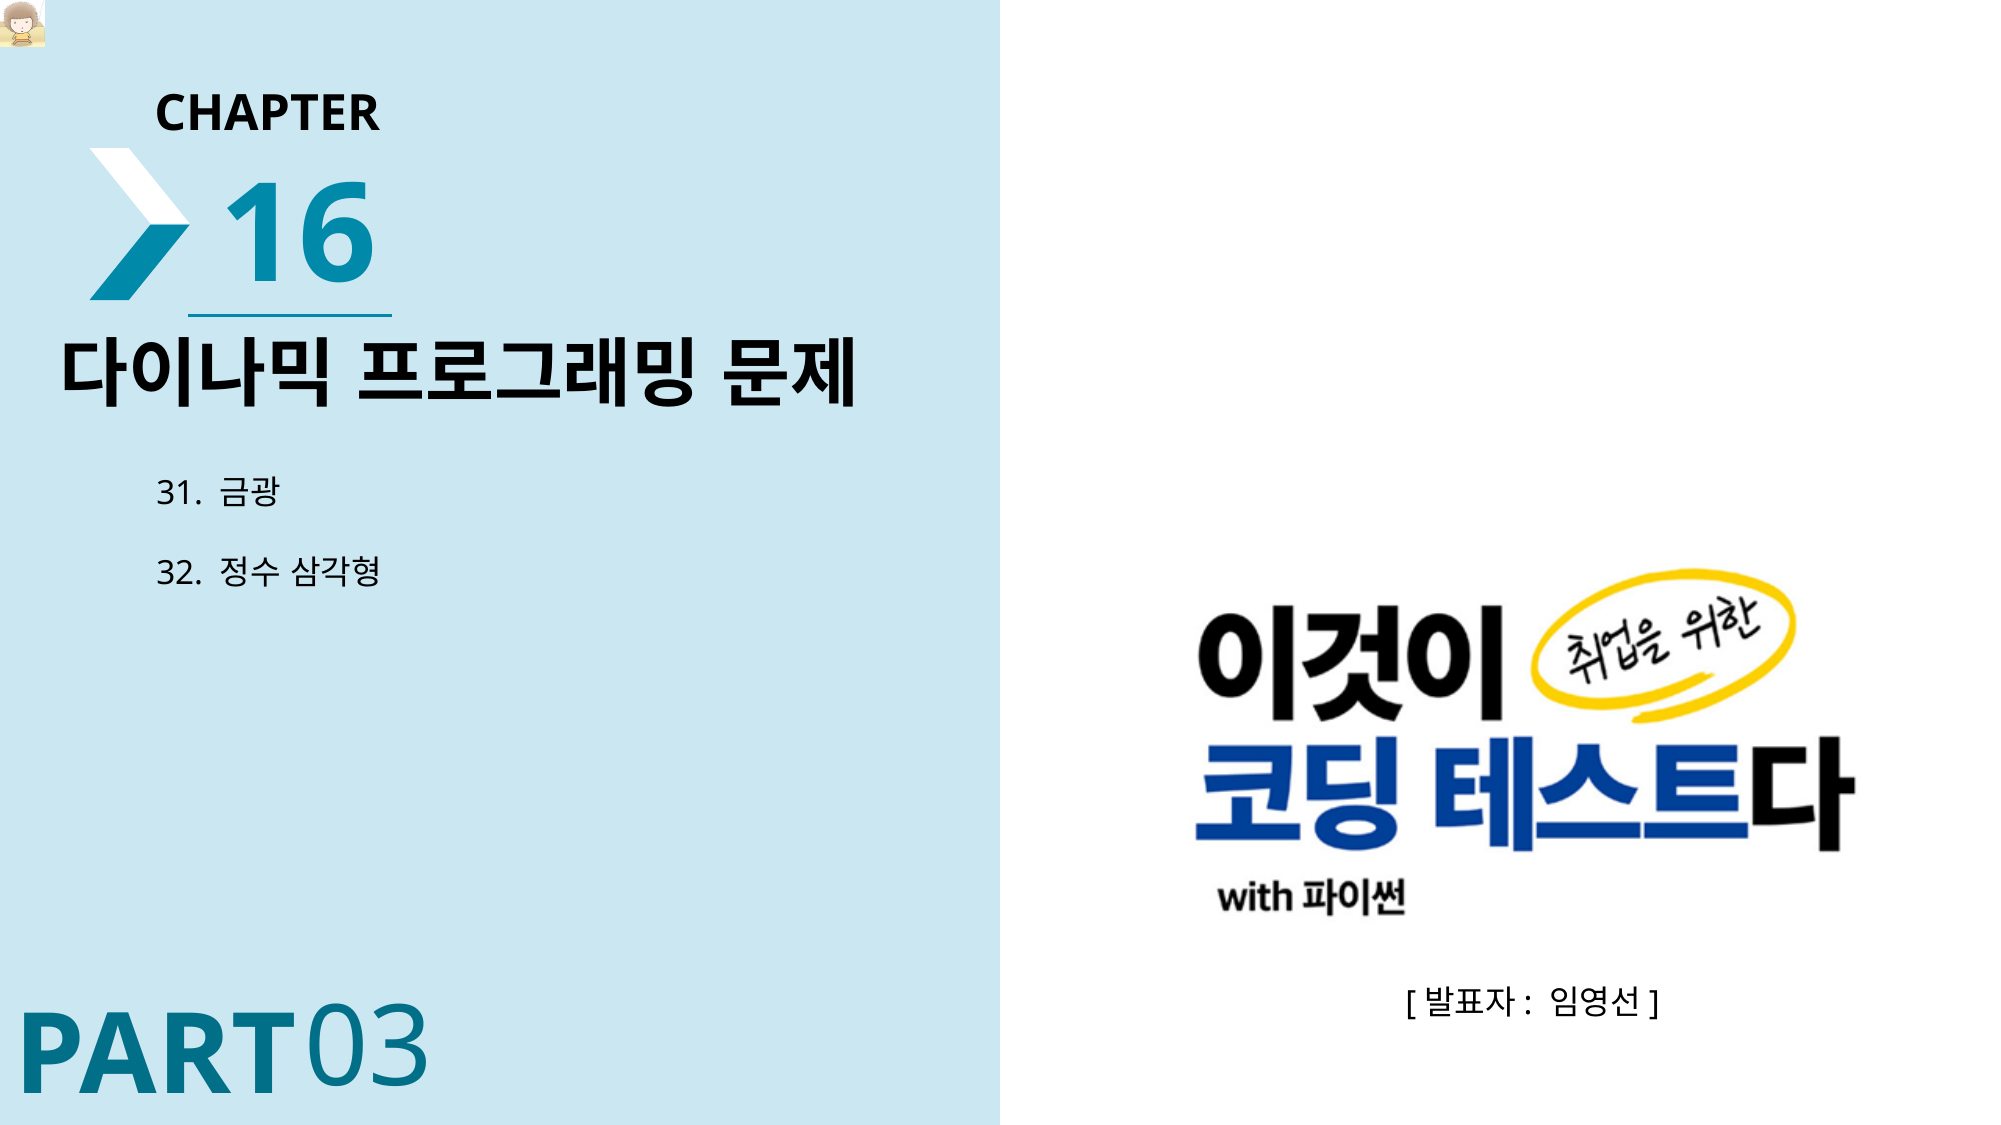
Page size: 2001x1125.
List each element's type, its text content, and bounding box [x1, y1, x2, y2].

text_box 03 [289, 965, 512, 1116]
text_box 16 [205, 136, 484, 317]
text_box 다이나믹 프로그래밍 문제 [44, 318, 1035, 423]
text_box [발표자: 임영선] [1265, 973, 1800, 1029]
text_box 31. 금광 32. 정수 삼각형 [141, 424, 661, 599]
picture [0, 0, 1000, 1125]
picture [1182, 562, 1864, 925]
